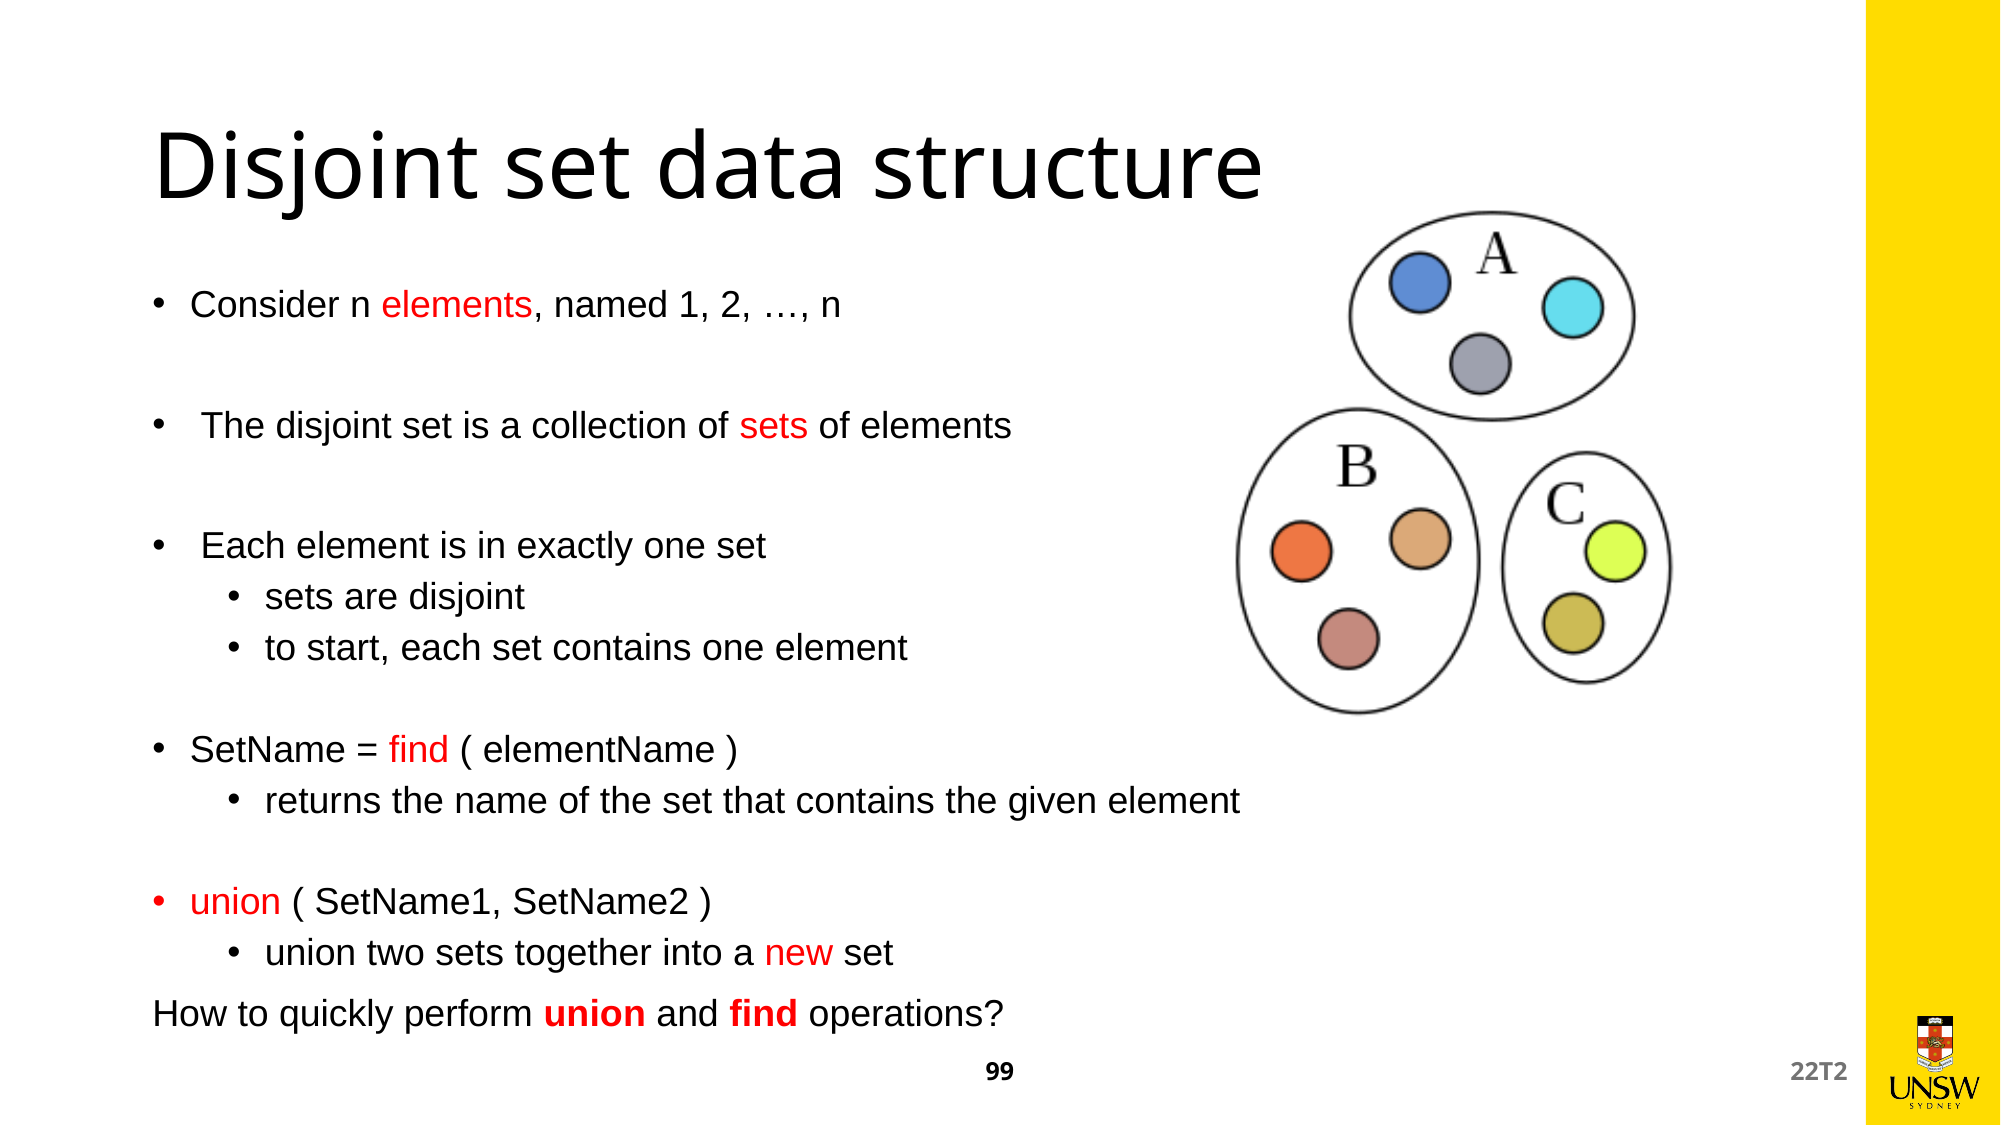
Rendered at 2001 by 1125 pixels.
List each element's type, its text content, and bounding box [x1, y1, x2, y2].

text_box How to quickly perform union and find operations? [137, 982, 1039, 1042]
list Consider n elements, named 1, 2, …, n The disjoint set is a collection of sets of elements Each element is in exactly one set sets are disjoint to start, each set contains one element SetName = find ( elementName ) returns the name of the set that contains the given element union ( SetName1, SetName2 ) union two sets together into a new set [137, 277, 1863, 992]
picture [1224, 199, 1684, 727]
title Disjoint set data structure [137, 59, 1863, 277]
picture [1890, 1016, 1980, 1109]
footer 22T2 [1225, 1042, 1863, 1103]
slide_number 99 [774, 1042, 1225, 1103]
